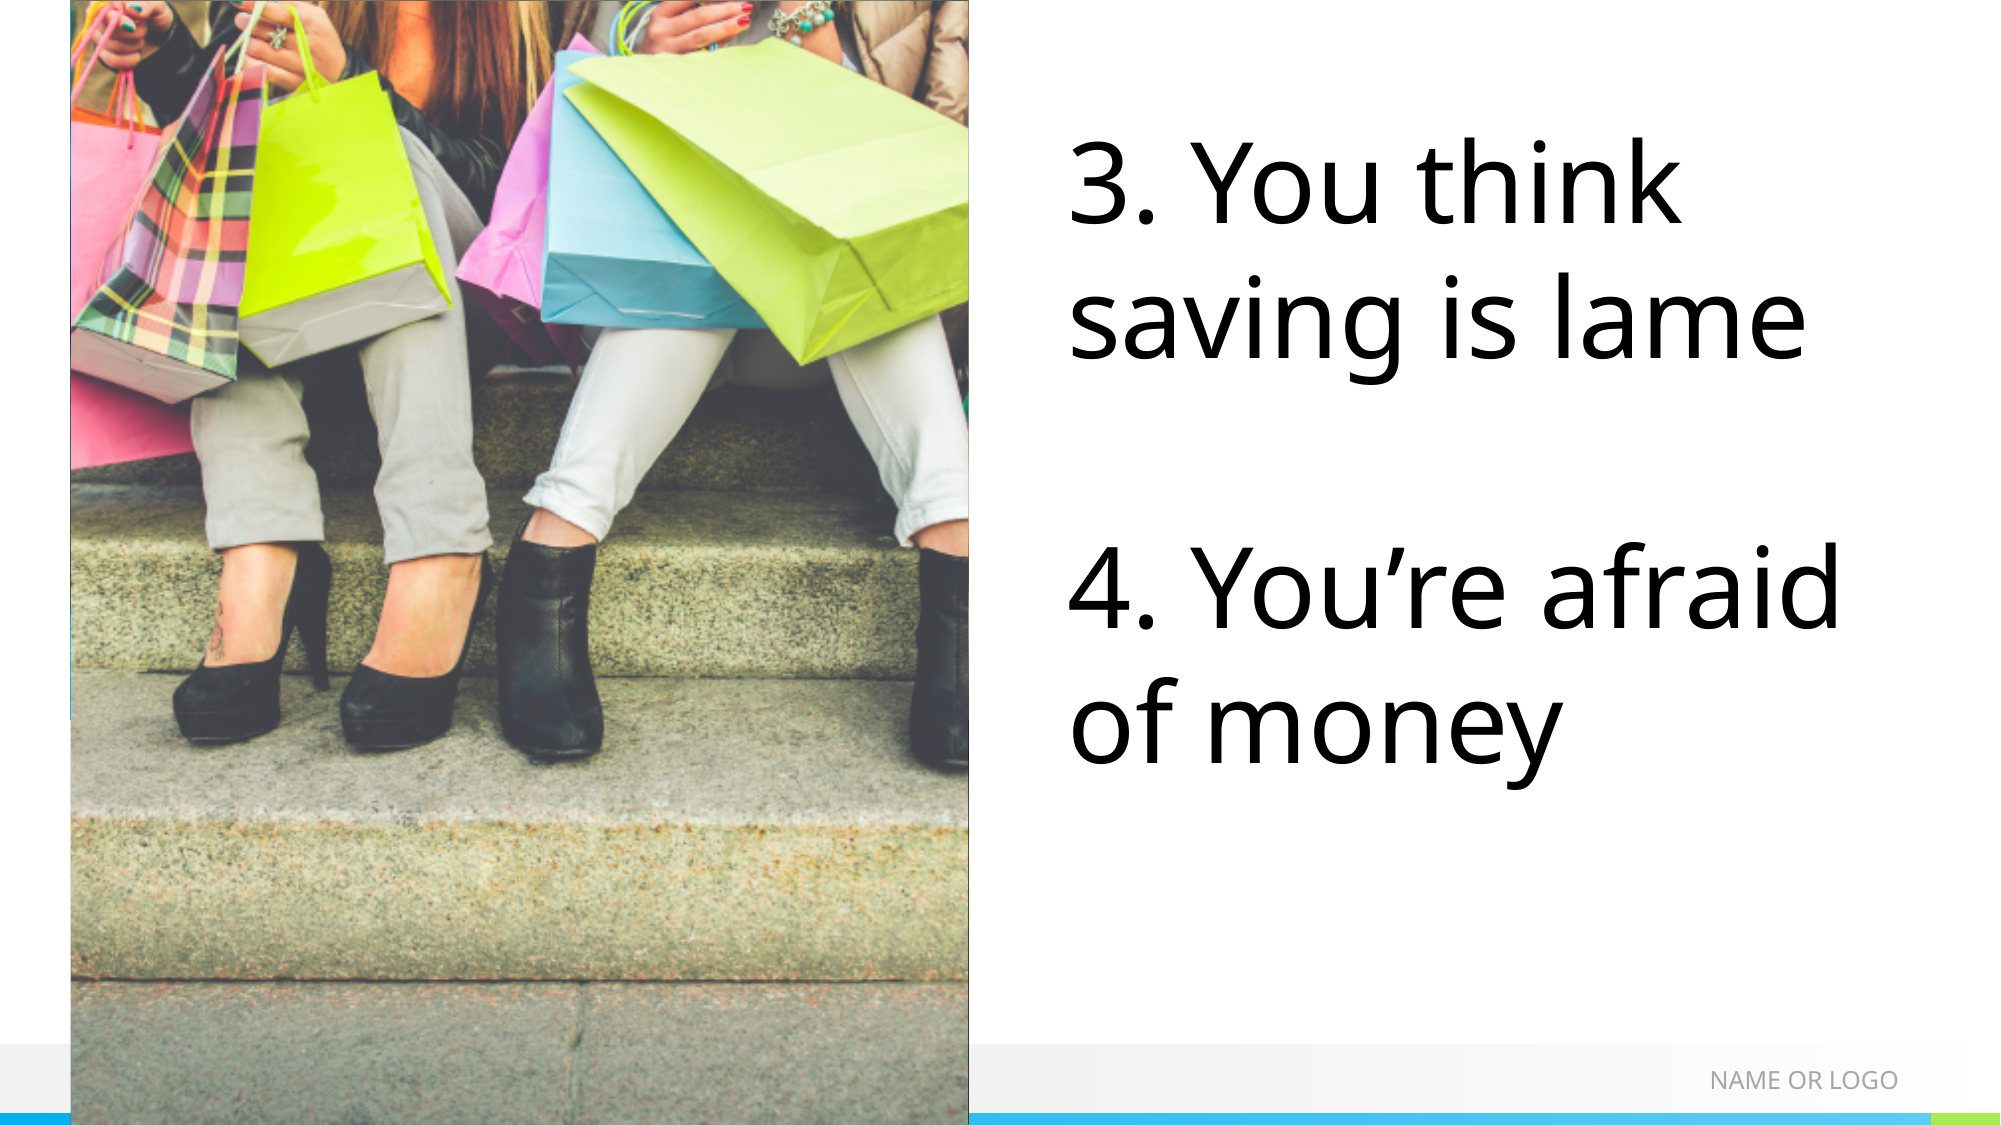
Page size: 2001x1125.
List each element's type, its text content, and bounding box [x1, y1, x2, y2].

picture [70, 0, 969, 1125]
text_box 3. You think saving is lame 4. You’re afraid of money [1052, 103, 1950, 794]
